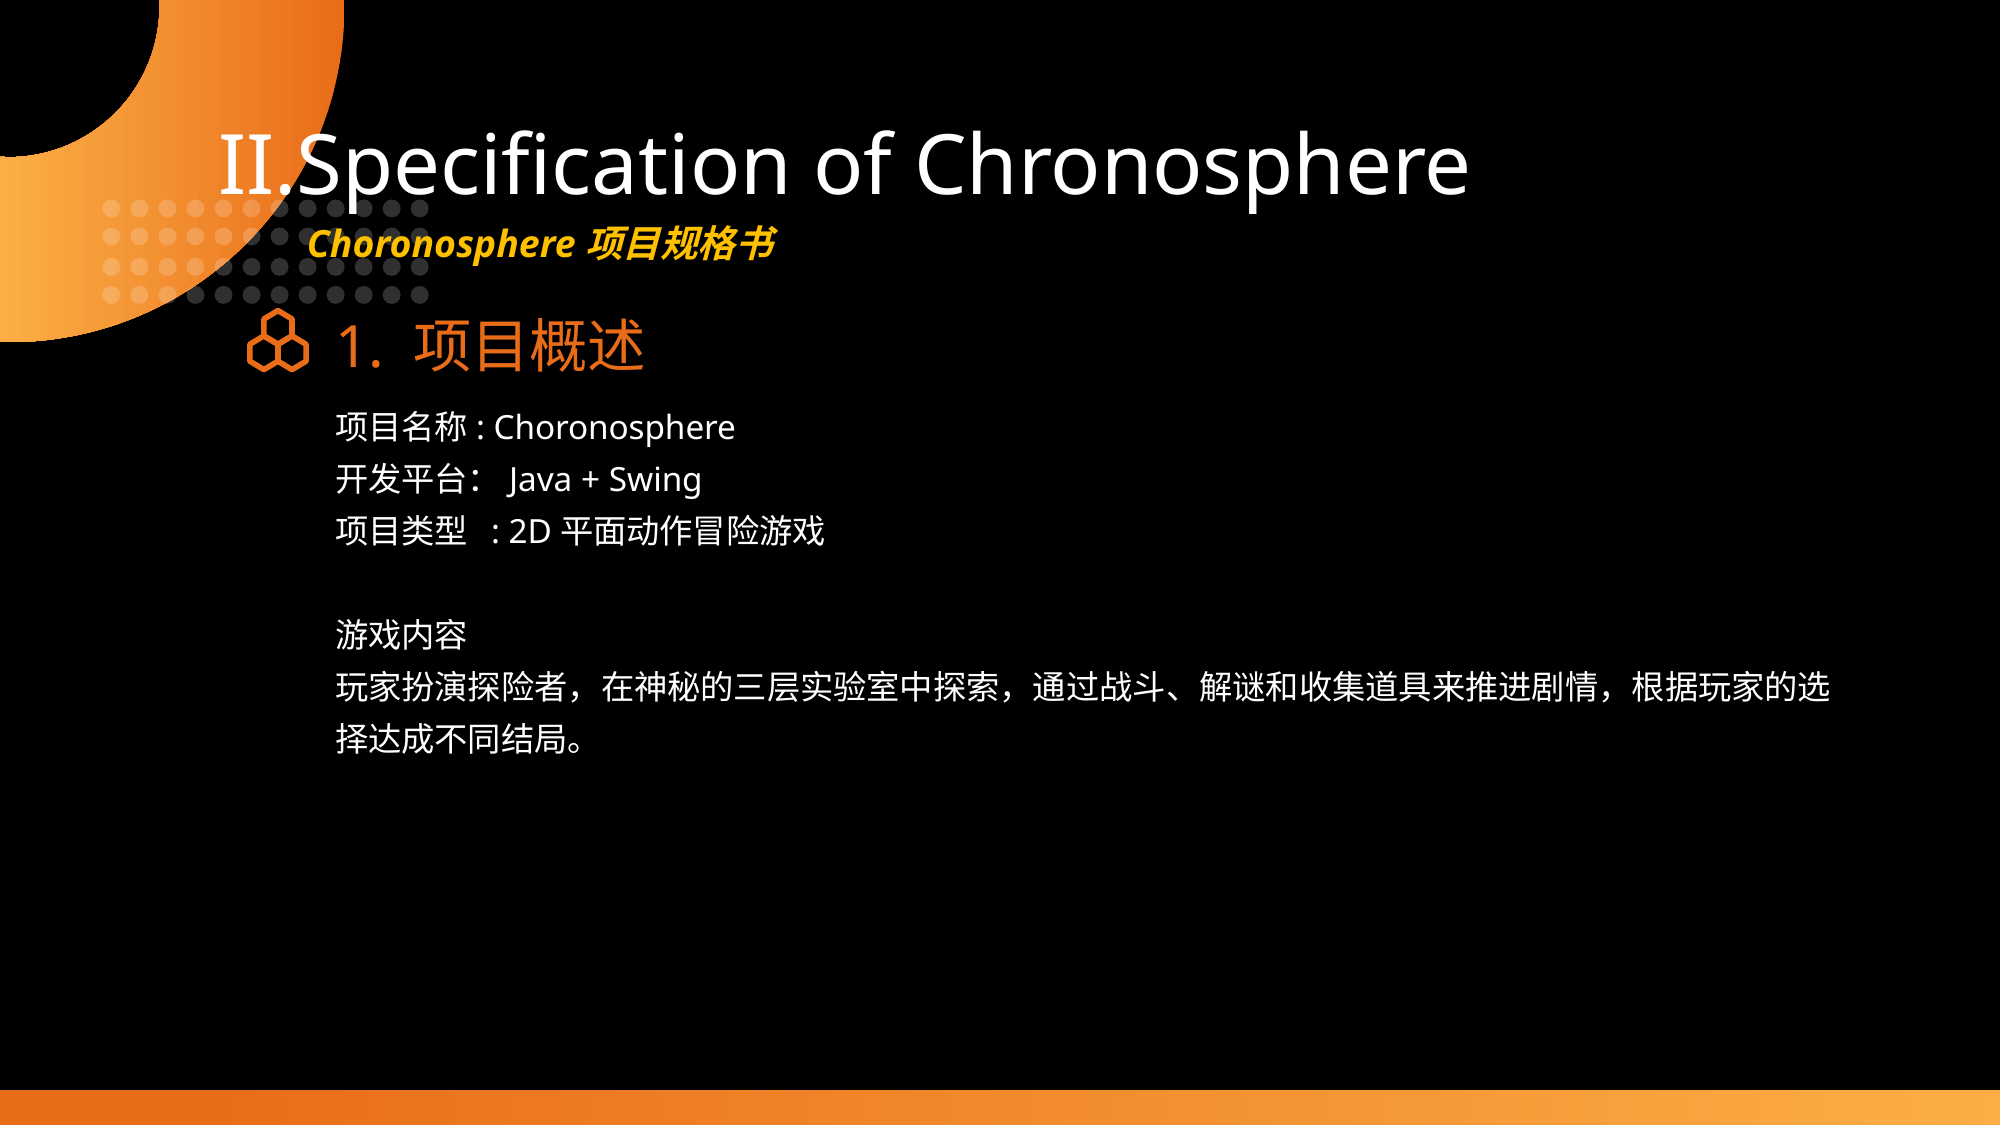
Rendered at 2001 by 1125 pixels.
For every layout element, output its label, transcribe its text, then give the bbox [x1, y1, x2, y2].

text_box II.Specification of Chronosphere [203, 103, 1774, 219]
text_box Choronosphere项目规格书 [292, 212, 809, 273]
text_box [249, 310, 307, 370]
text_box 1. 项目概述 [320, 301, 847, 387]
text_box 项目名称: Choronosphere 开发平台：Java + Swing 项目类型 : 2D平面动作冒险游戏 游戏内容 玩家扮演探险者，在神秘的三层实验室中探索，通过战斗、解谜和收集道具来推进剧情，根据玩家的选择达成不同结局。 [320, 387, 1852, 817]
